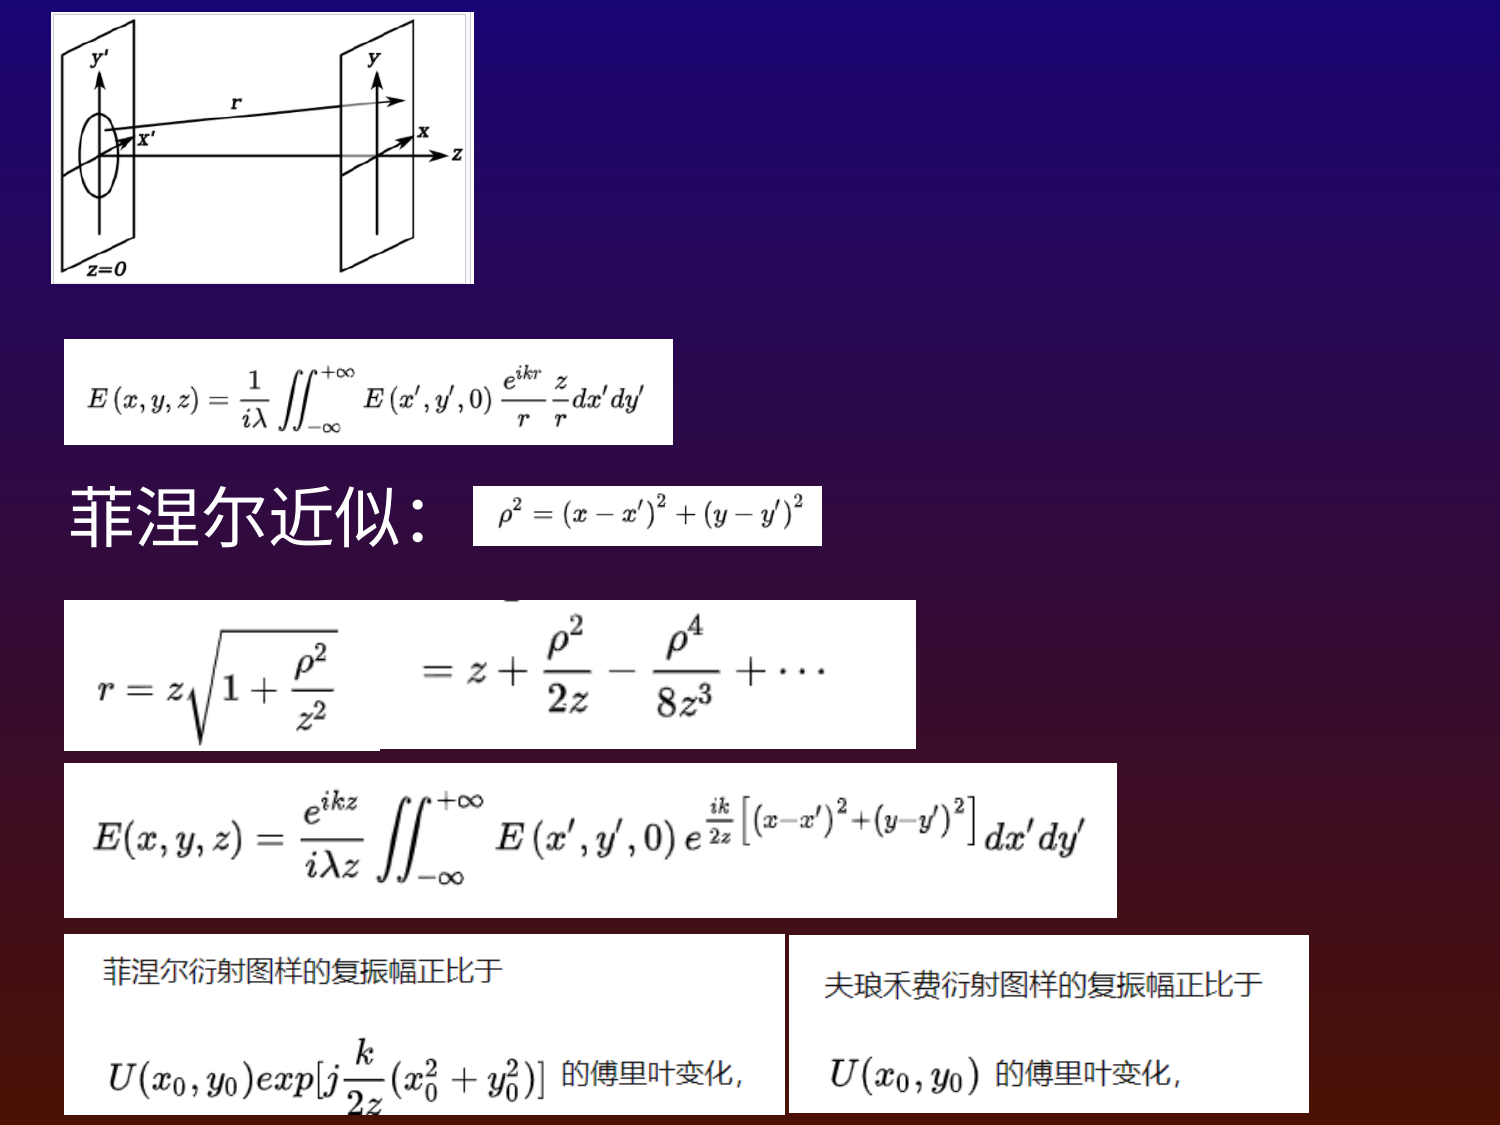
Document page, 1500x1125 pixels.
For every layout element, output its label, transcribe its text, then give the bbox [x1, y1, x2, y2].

picture [51, 11, 474, 284]
picture [473, 486, 822, 546]
picture [64, 934, 785, 1115]
text_box 菲涅尔近似： [53, 467, 1164, 563]
picture [64, 600, 917, 751]
picture [64, 763, 1117, 918]
picture [64, 339, 673, 445]
picture [788, 935, 1310, 1113]
